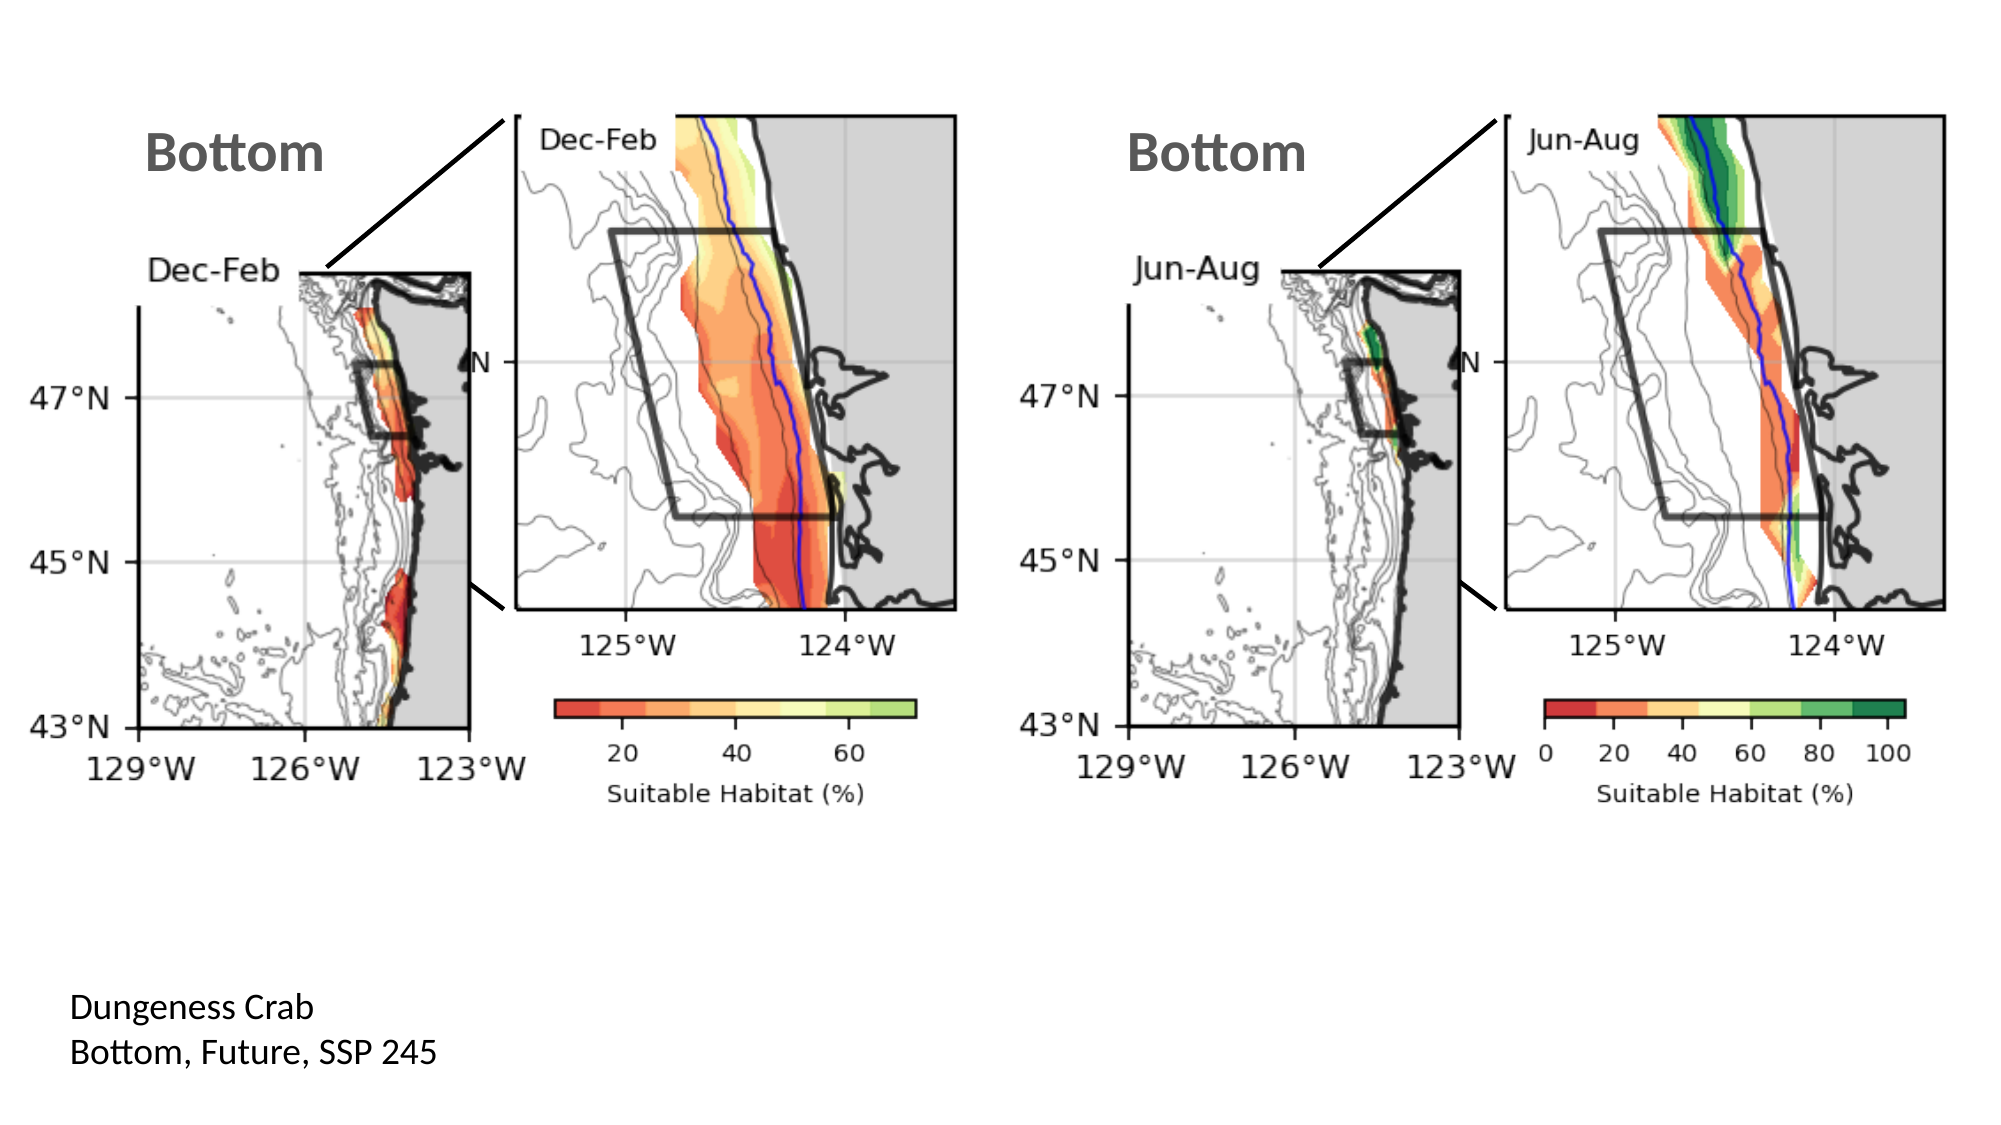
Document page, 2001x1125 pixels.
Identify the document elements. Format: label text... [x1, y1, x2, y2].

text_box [0, 21, 1060, 817]
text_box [1060, 21, 2000, 817]
text_box Dungeness Crab Bottom, Future, SSP 245 [54, 974, 454, 1080]
